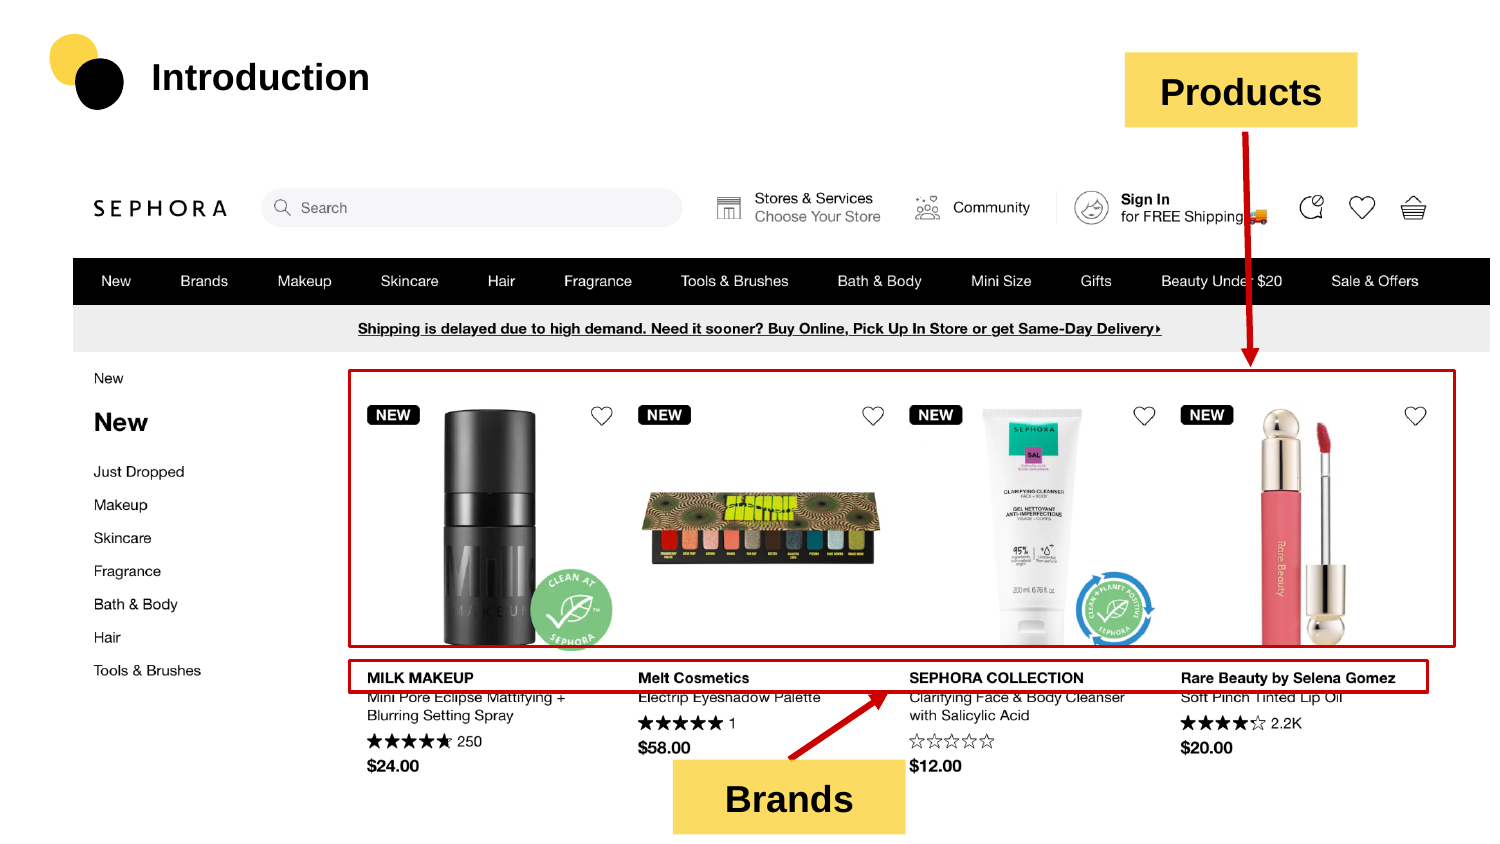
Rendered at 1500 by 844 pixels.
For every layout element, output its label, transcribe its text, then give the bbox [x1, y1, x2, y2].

text_box Introduction [136, 38, 1037, 114]
text_box [75, 58, 124, 110]
picture [73, 171, 1491, 795]
text_box Brands [672, 803, 906, 835]
text_box [49, 33, 98, 86]
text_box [788, 691, 889, 760]
text_box Products [1124, 52, 1358, 128]
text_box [1245, 131, 1251, 368]
